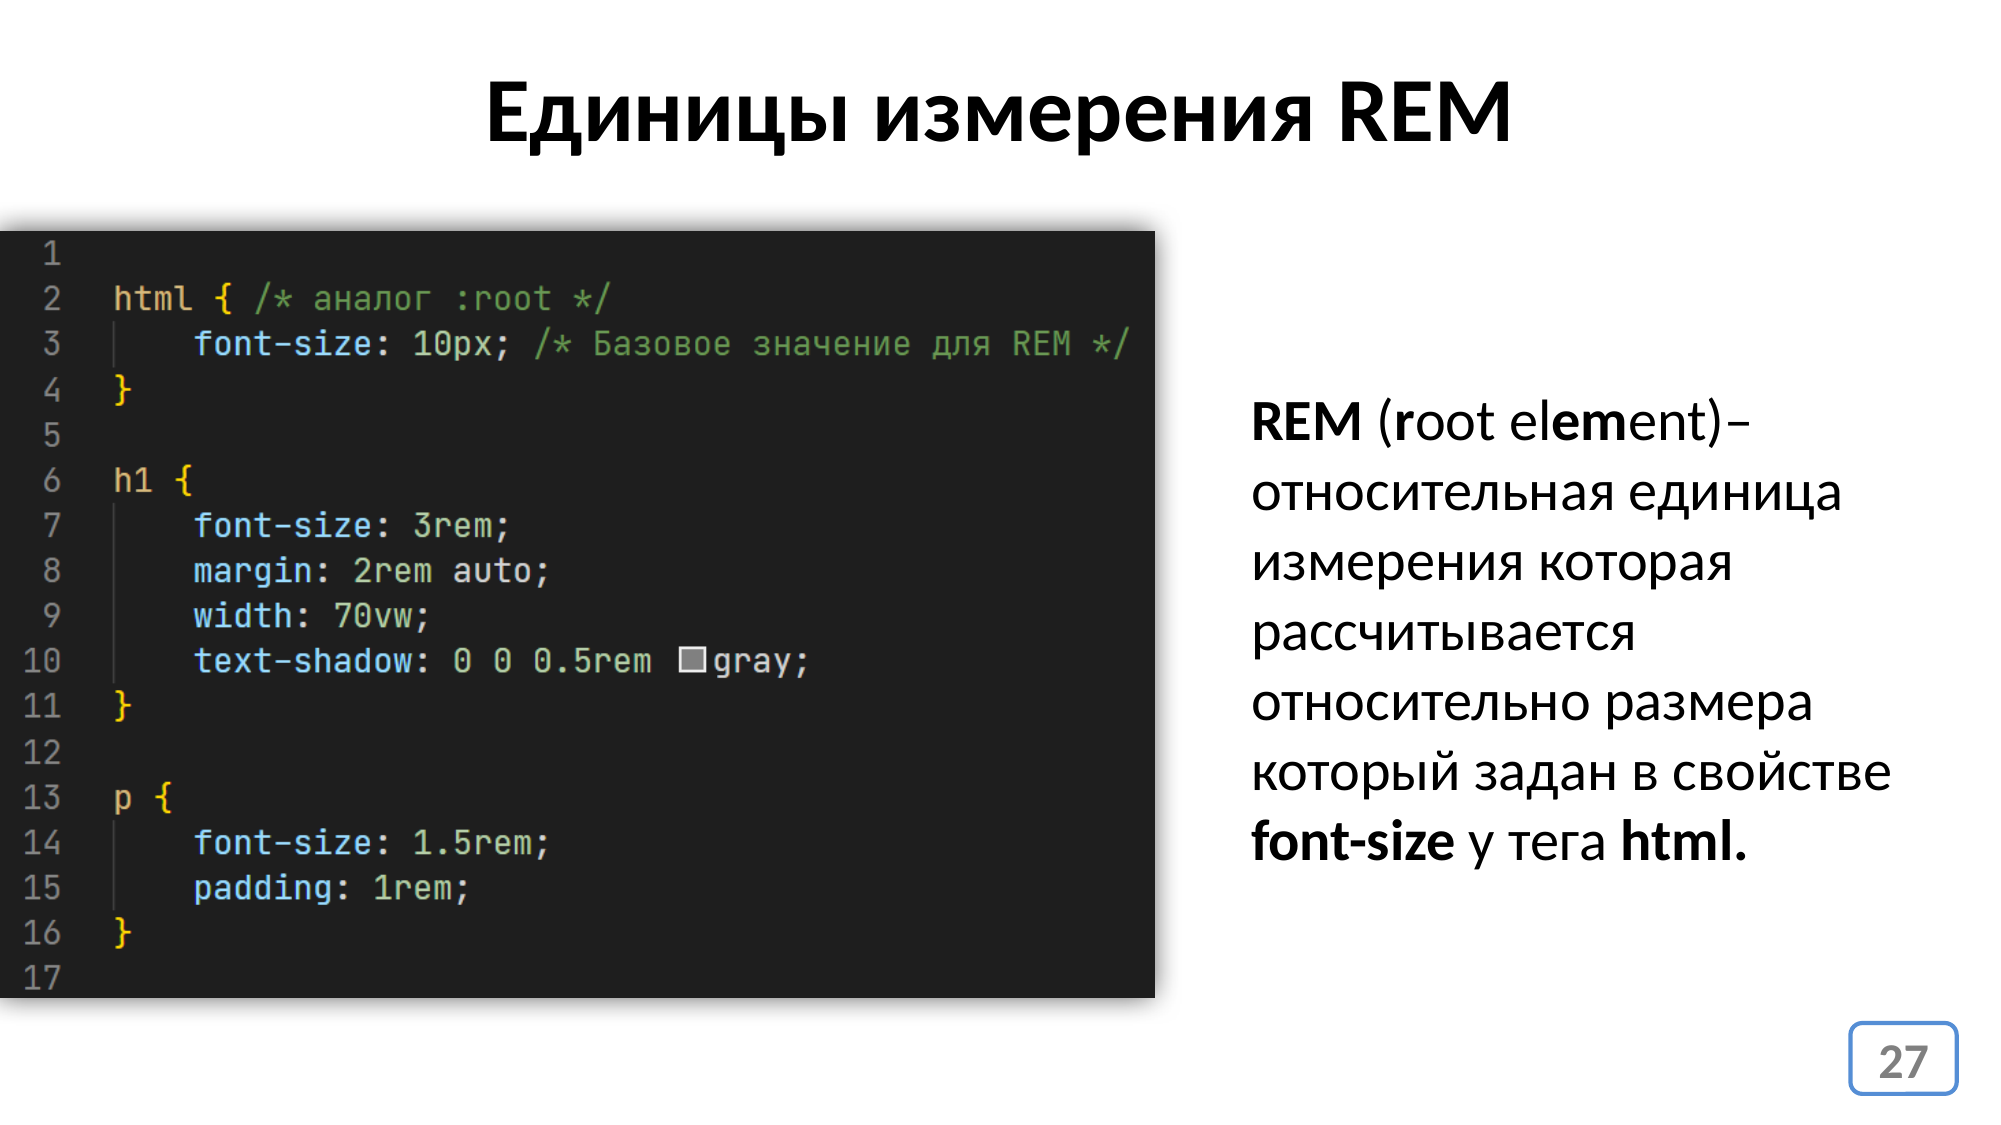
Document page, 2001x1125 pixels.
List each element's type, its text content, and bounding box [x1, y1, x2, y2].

text_box REM (root element)– относительная единица измерения которая рассчитывается относительно размера который задан в свойстве font-size у тега html. [1236, 375, 1910, 880]
text_box Единицы измерения REM [0, 42, 2000, 168]
picture [0, 231, 1155, 999]
text_box 27 [1848, 1020, 1959, 1096]
